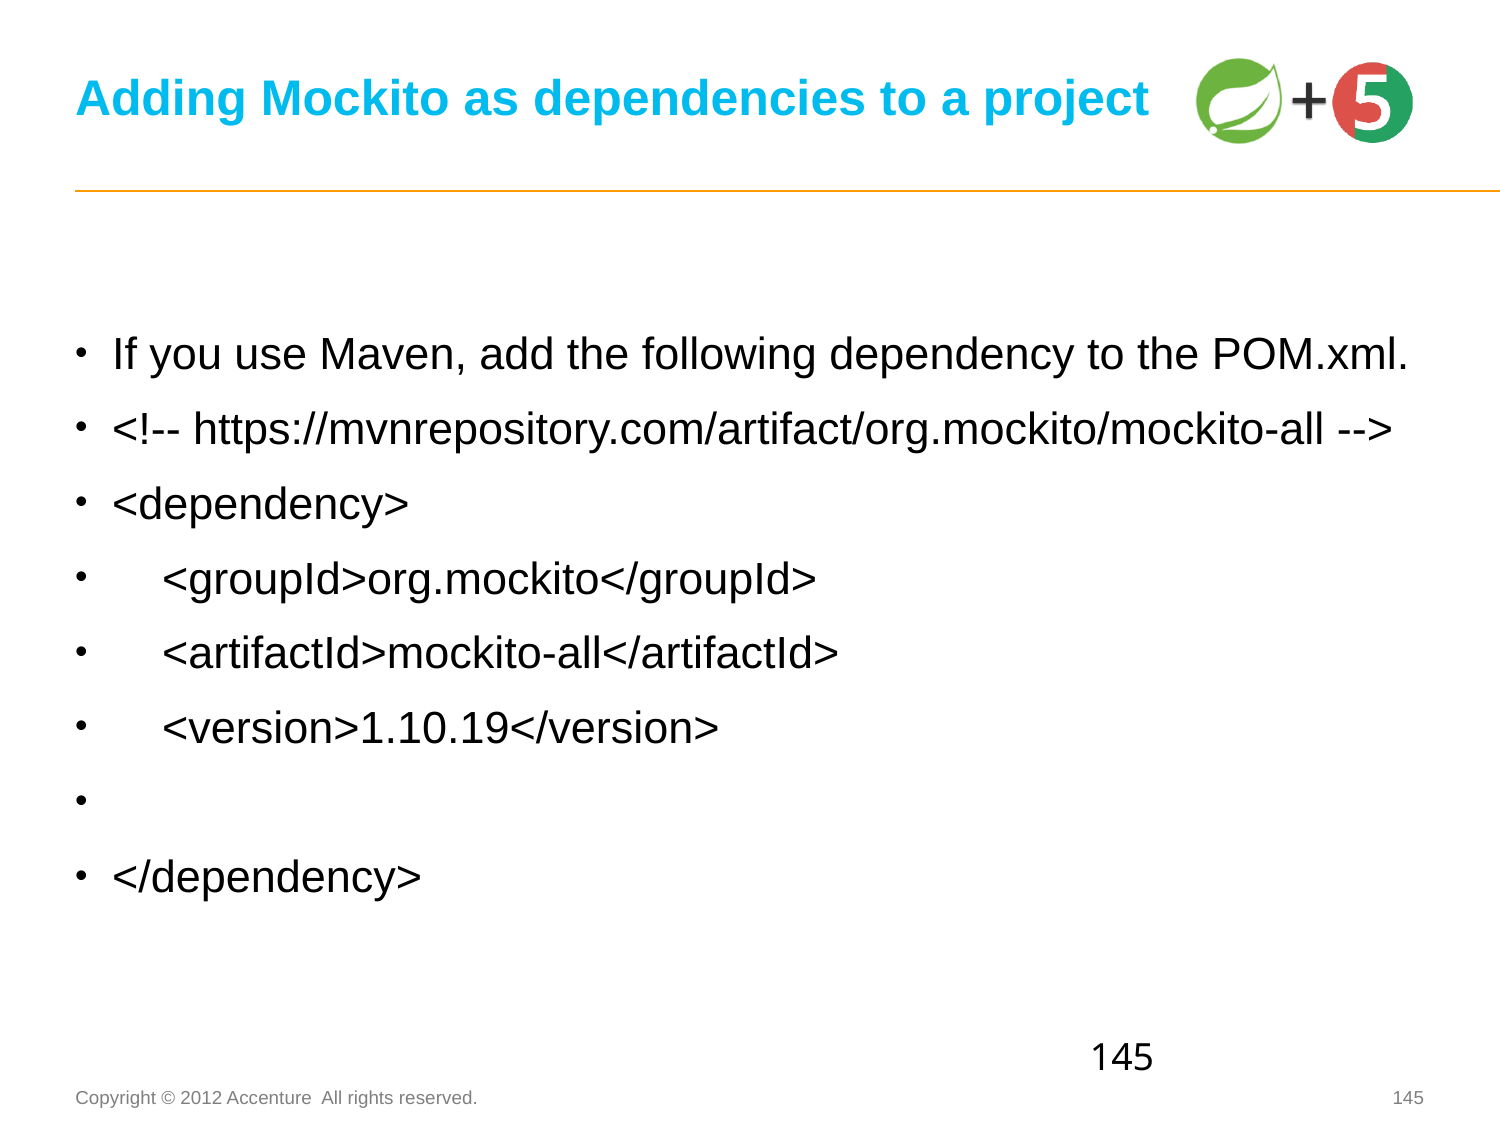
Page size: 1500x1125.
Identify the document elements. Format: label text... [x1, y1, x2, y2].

list If you use Maven, add the following dependency to the POM.xml. <!-- https://mvnrepository.com/artifact/org.mockito/mockito-all --> <dependency> <groupId>org.mockito</groupId> <artifactId>mockito-all</artifactId> <version>1.10.19</version> </dependency> [75, 324, 1425, 963]
slide_number 145 [1074, 1025, 1425, 1100]
title Adding Mockito as dependencies to a project [75, 54, 1450, 180]
